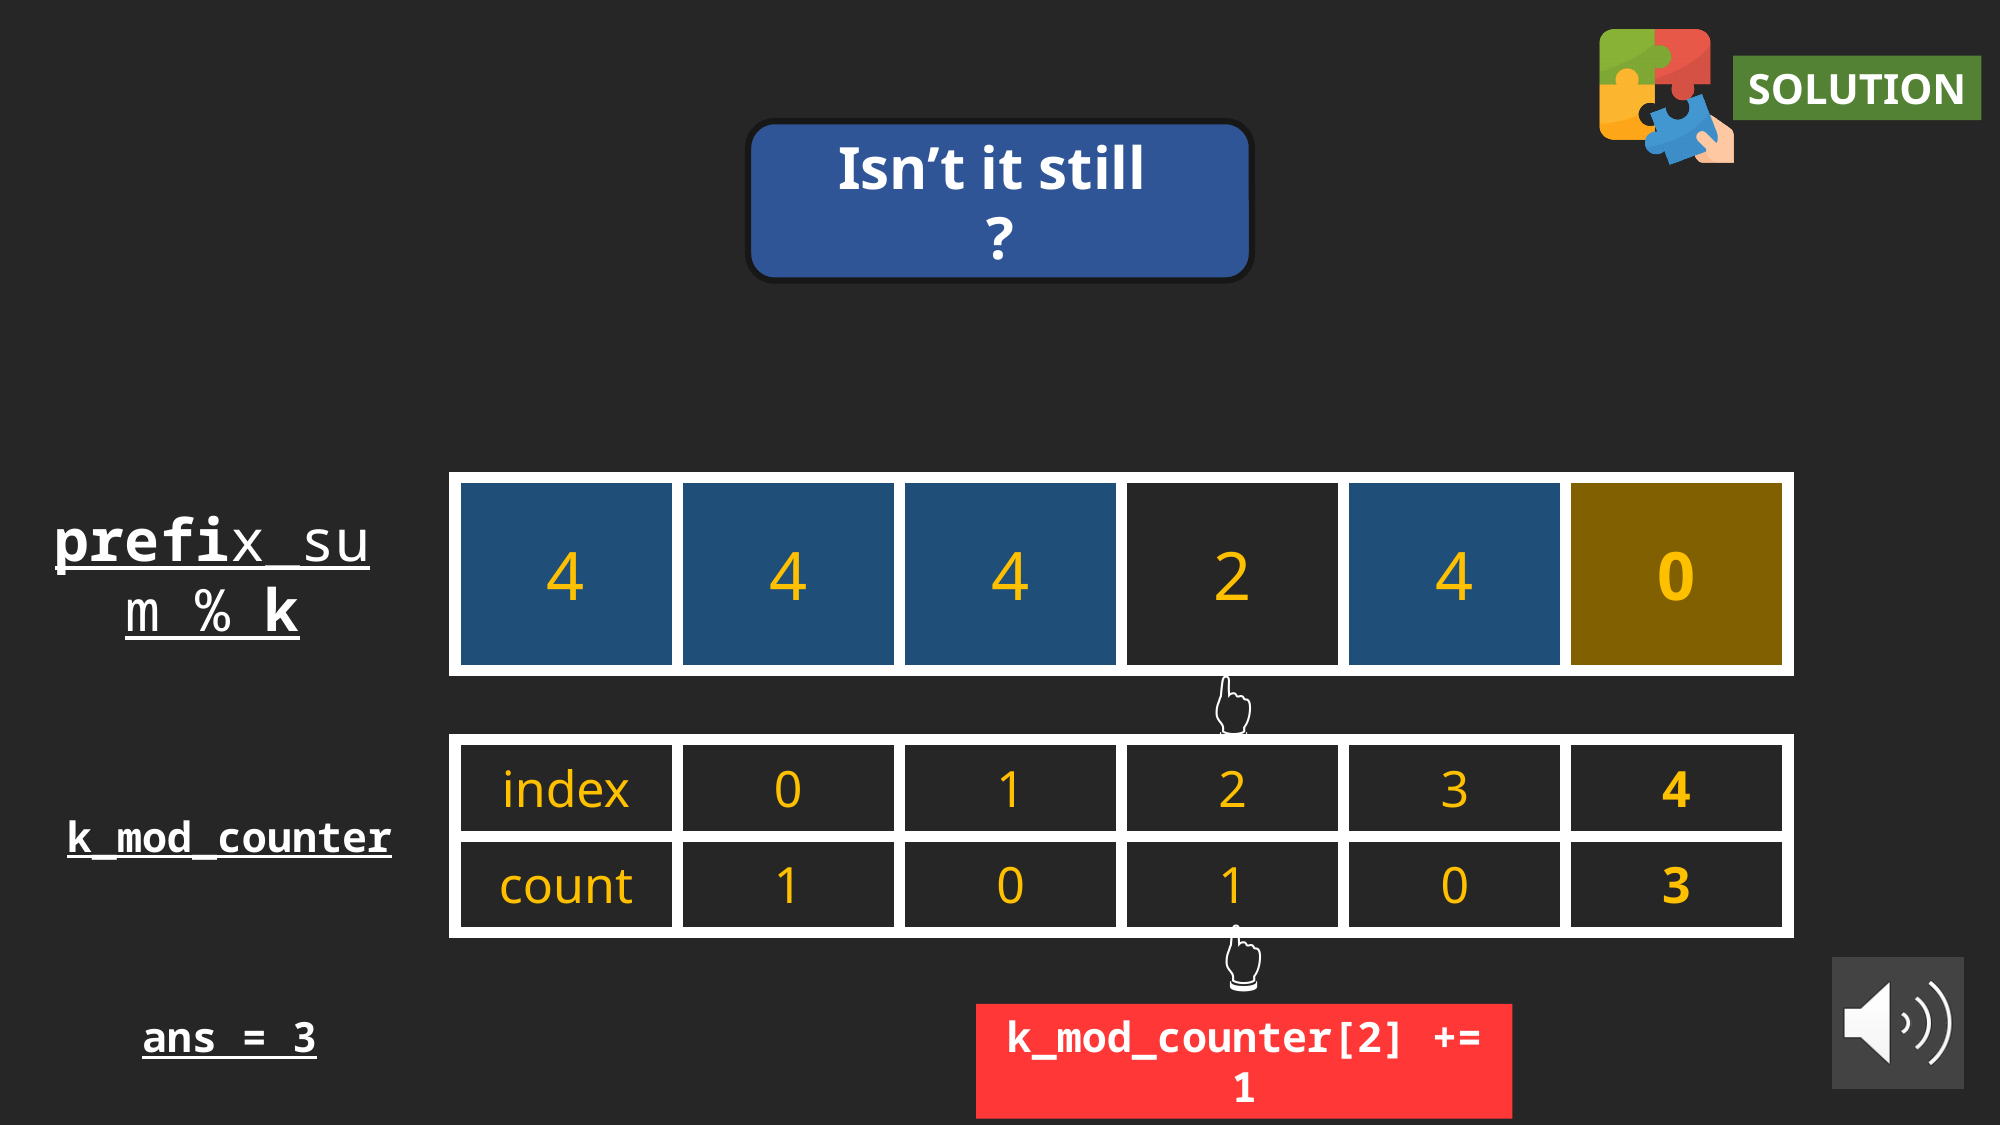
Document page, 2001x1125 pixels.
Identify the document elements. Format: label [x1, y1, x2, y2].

picture [1831, 956, 1965, 1090]
table_header [461, 483, 672, 665]
text_box [976, 918, 1513, 1119]
table_header [905, 483, 1116, 665]
table_header [1571, 745, 1782, 831]
table_header [683, 745, 894, 831]
table_cell [461, 842, 672, 927]
table_header [461, 745, 672, 831]
text_box [33, 495, 392, 651]
table_cell [1127, 842, 1338, 927]
table_header [1127, 483, 1338, 665]
picture [1598, 29, 1735, 166]
table_header [683, 483, 894, 665]
table_header [1127, 745, 1338, 831]
table_header [905, 745, 1116, 831]
text_box [1195, 676, 1272, 754]
text_box [50, 1003, 409, 1069]
table_header [1349, 483, 1560, 665]
text_box [50, 802, 409, 868]
table_cell [1349, 842, 1560, 927]
text_box [1735, 55, 1982, 121]
table_cell [683, 842, 894, 927]
table_header [1571, 483, 1782, 665]
table_header [1349, 745, 1560, 831]
table_cell [905, 842, 1116, 927]
table_cell [1571, 842, 1782, 927]
